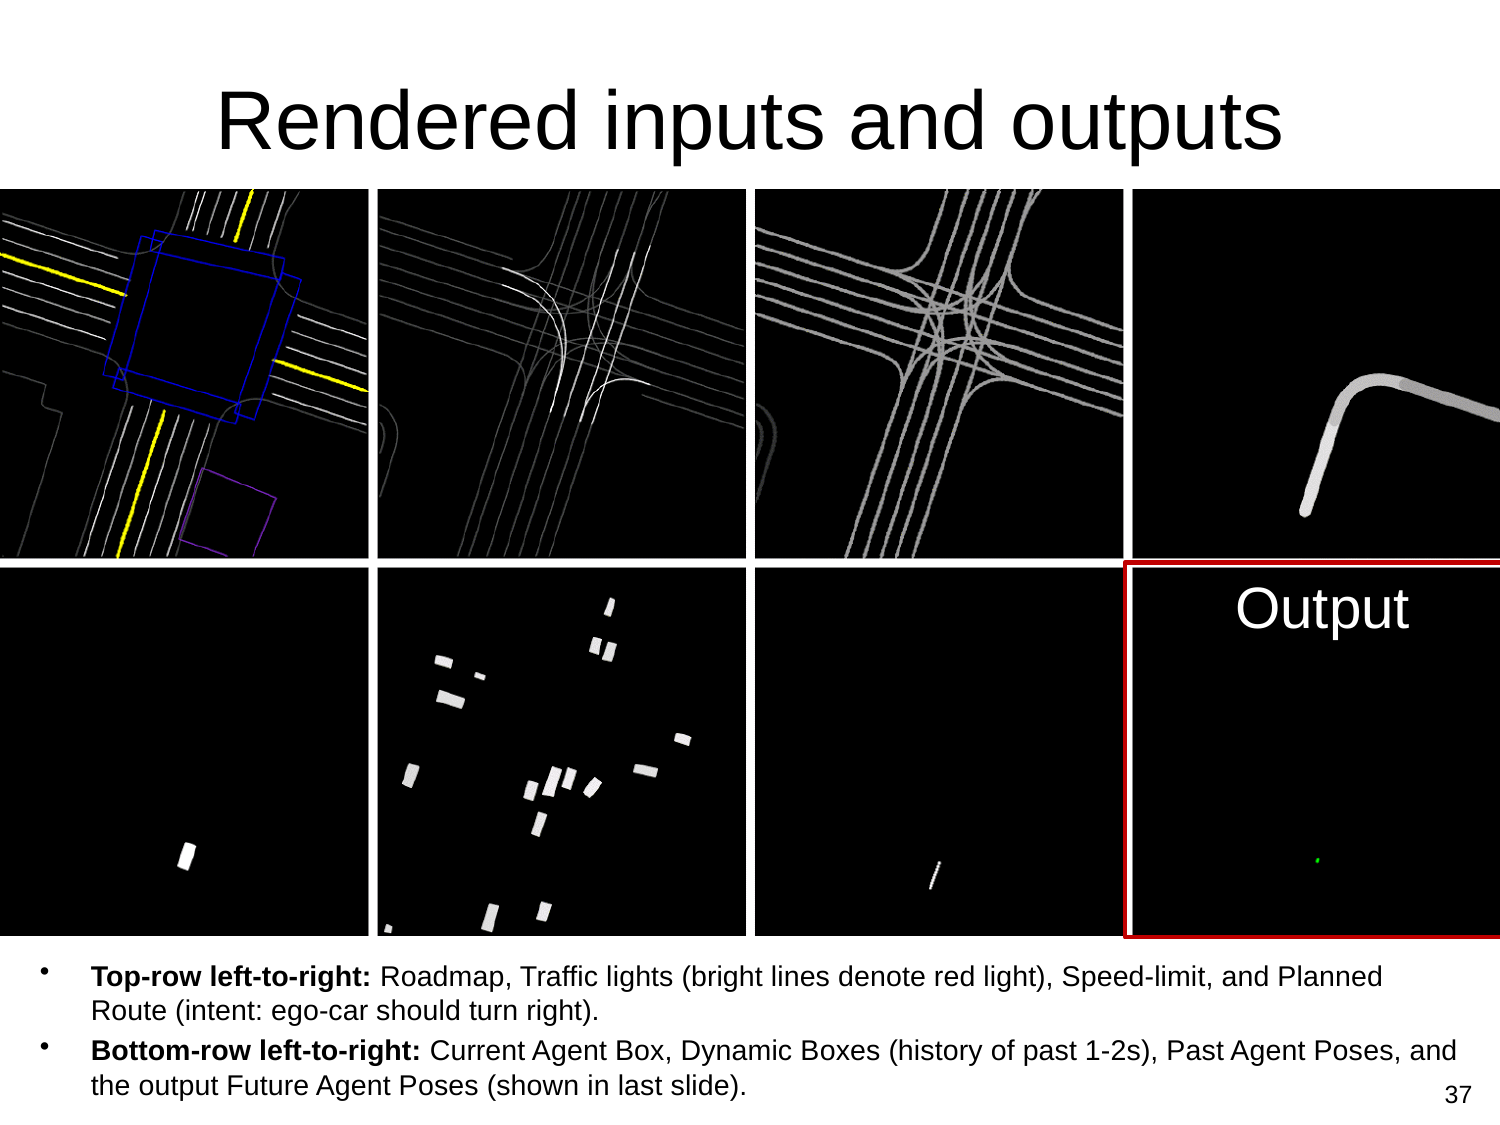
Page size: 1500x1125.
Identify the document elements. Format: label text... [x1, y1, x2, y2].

picture [0, 189, 1500, 936]
slide_number 37 [1137, 1070, 1488, 1112]
list Top-row left-to-right: Roadmap, Traffic lights (bright lines denote red light), Speed-limit, and Planned Route (intent: ego-car should turn right). Bottom-row left-to-right: Current Agent Box, Dynamic Boxes (history of past 1-2s), Past Agent Poses, and the output Future Agent Poses (shown in last slide). [24, 949, 1476, 1112]
title Rendered inputs and outputs [74, 44, 1426, 188]
